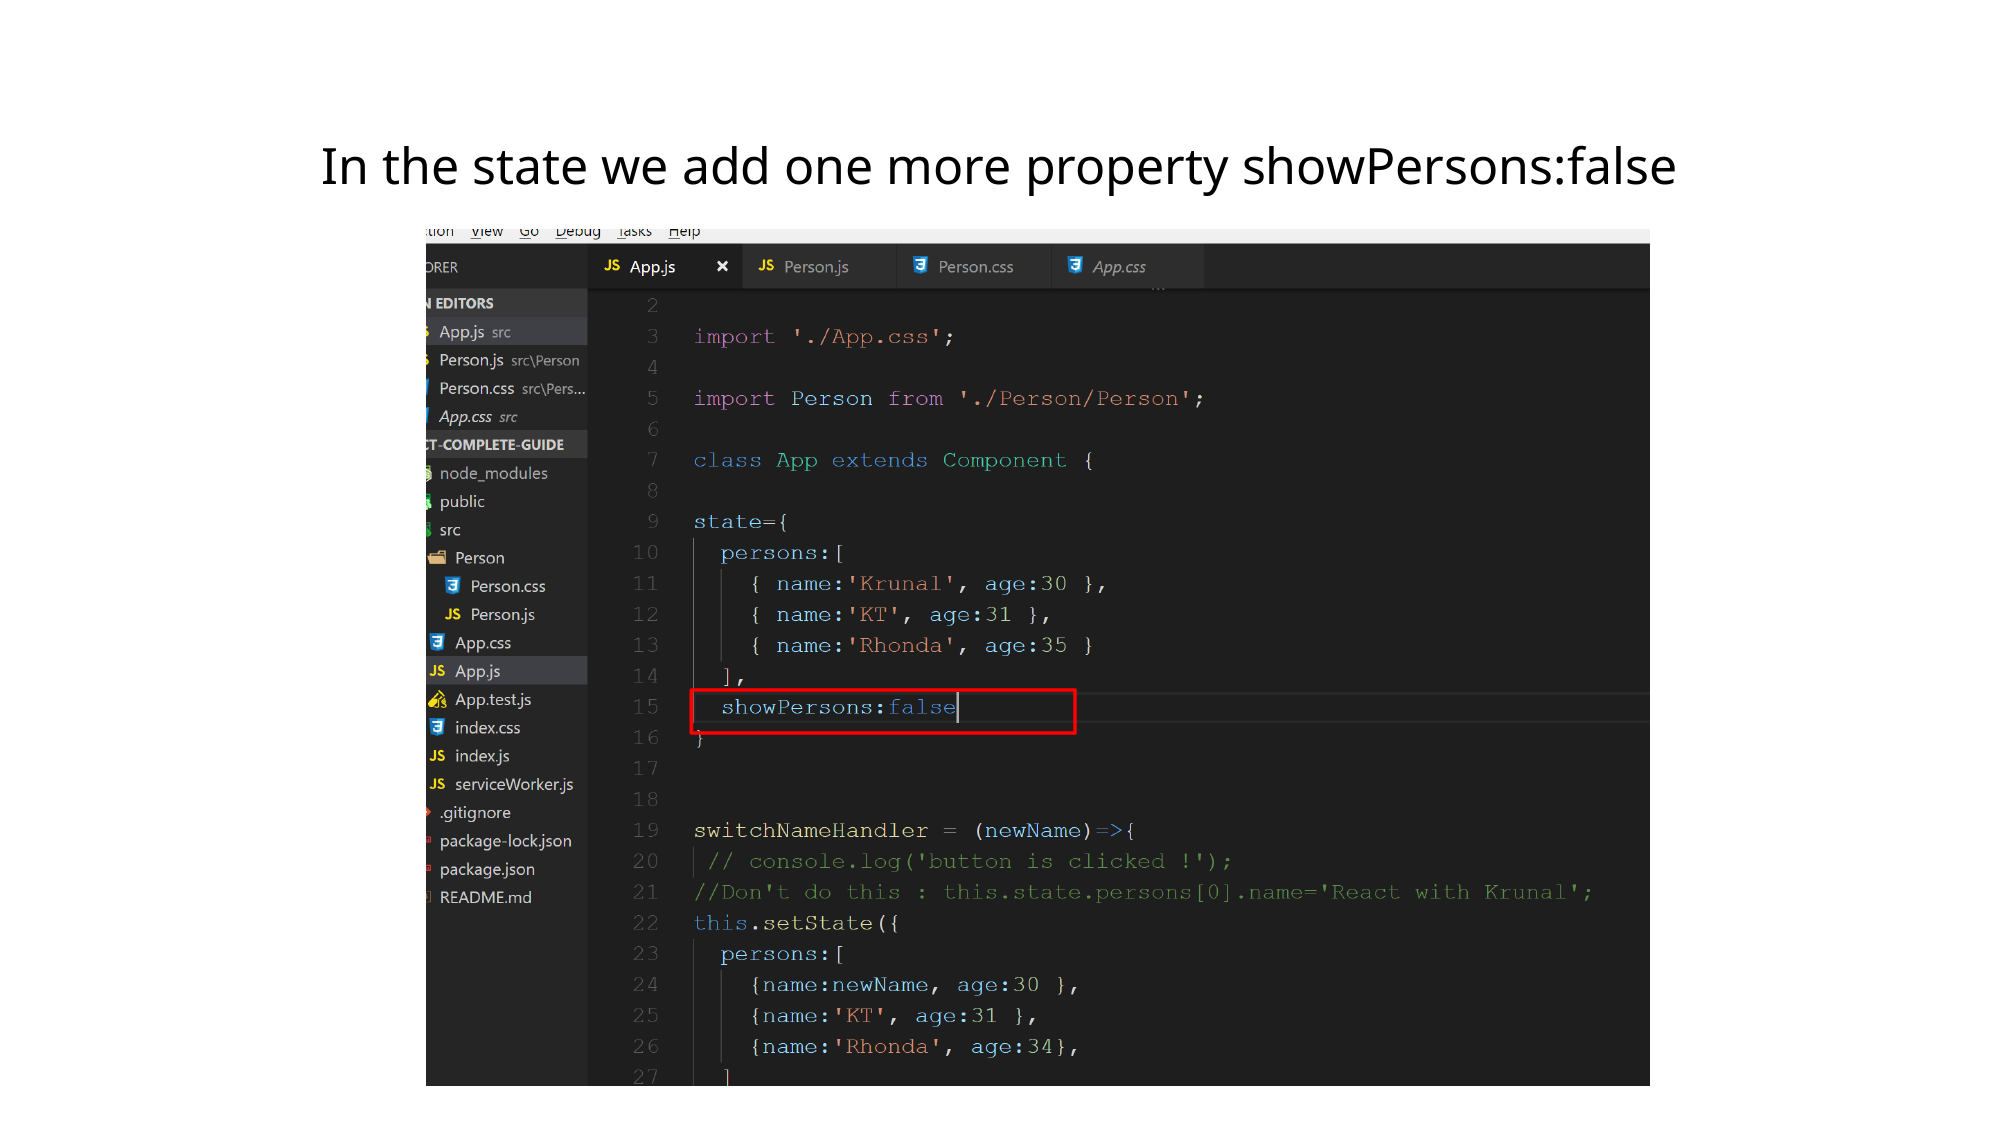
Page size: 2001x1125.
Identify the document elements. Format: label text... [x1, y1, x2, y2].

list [426, 229, 1650, 1086]
title In the state we add one more property showPersons:false [137, 59, 1863, 278]
